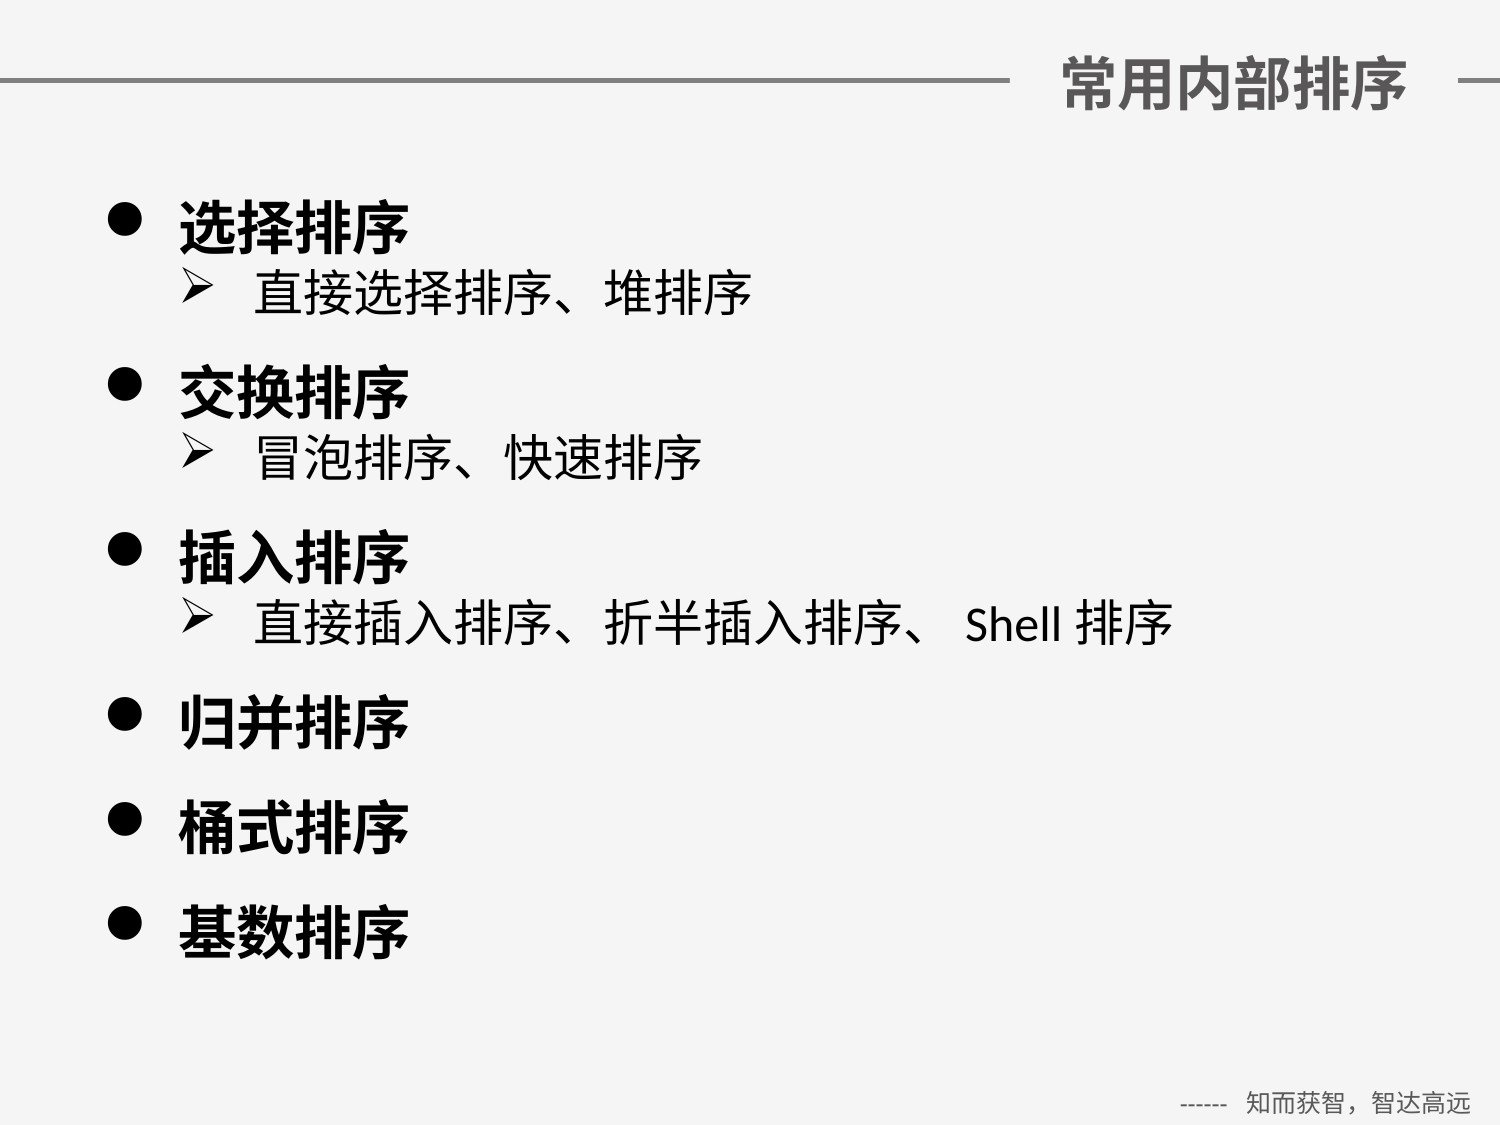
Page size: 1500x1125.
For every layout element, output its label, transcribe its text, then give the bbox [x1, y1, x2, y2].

title 常用内部排序 [1009, 3, 1458, 161]
text_box 选择排序 直接选择排序、堆排序 交换排序 冒泡排序、快速排序 插入排序 直接插入排序、折半插入排序、Shell排序 归并排序 桶式排序 基数排序 [88, 148, 1467, 974]
